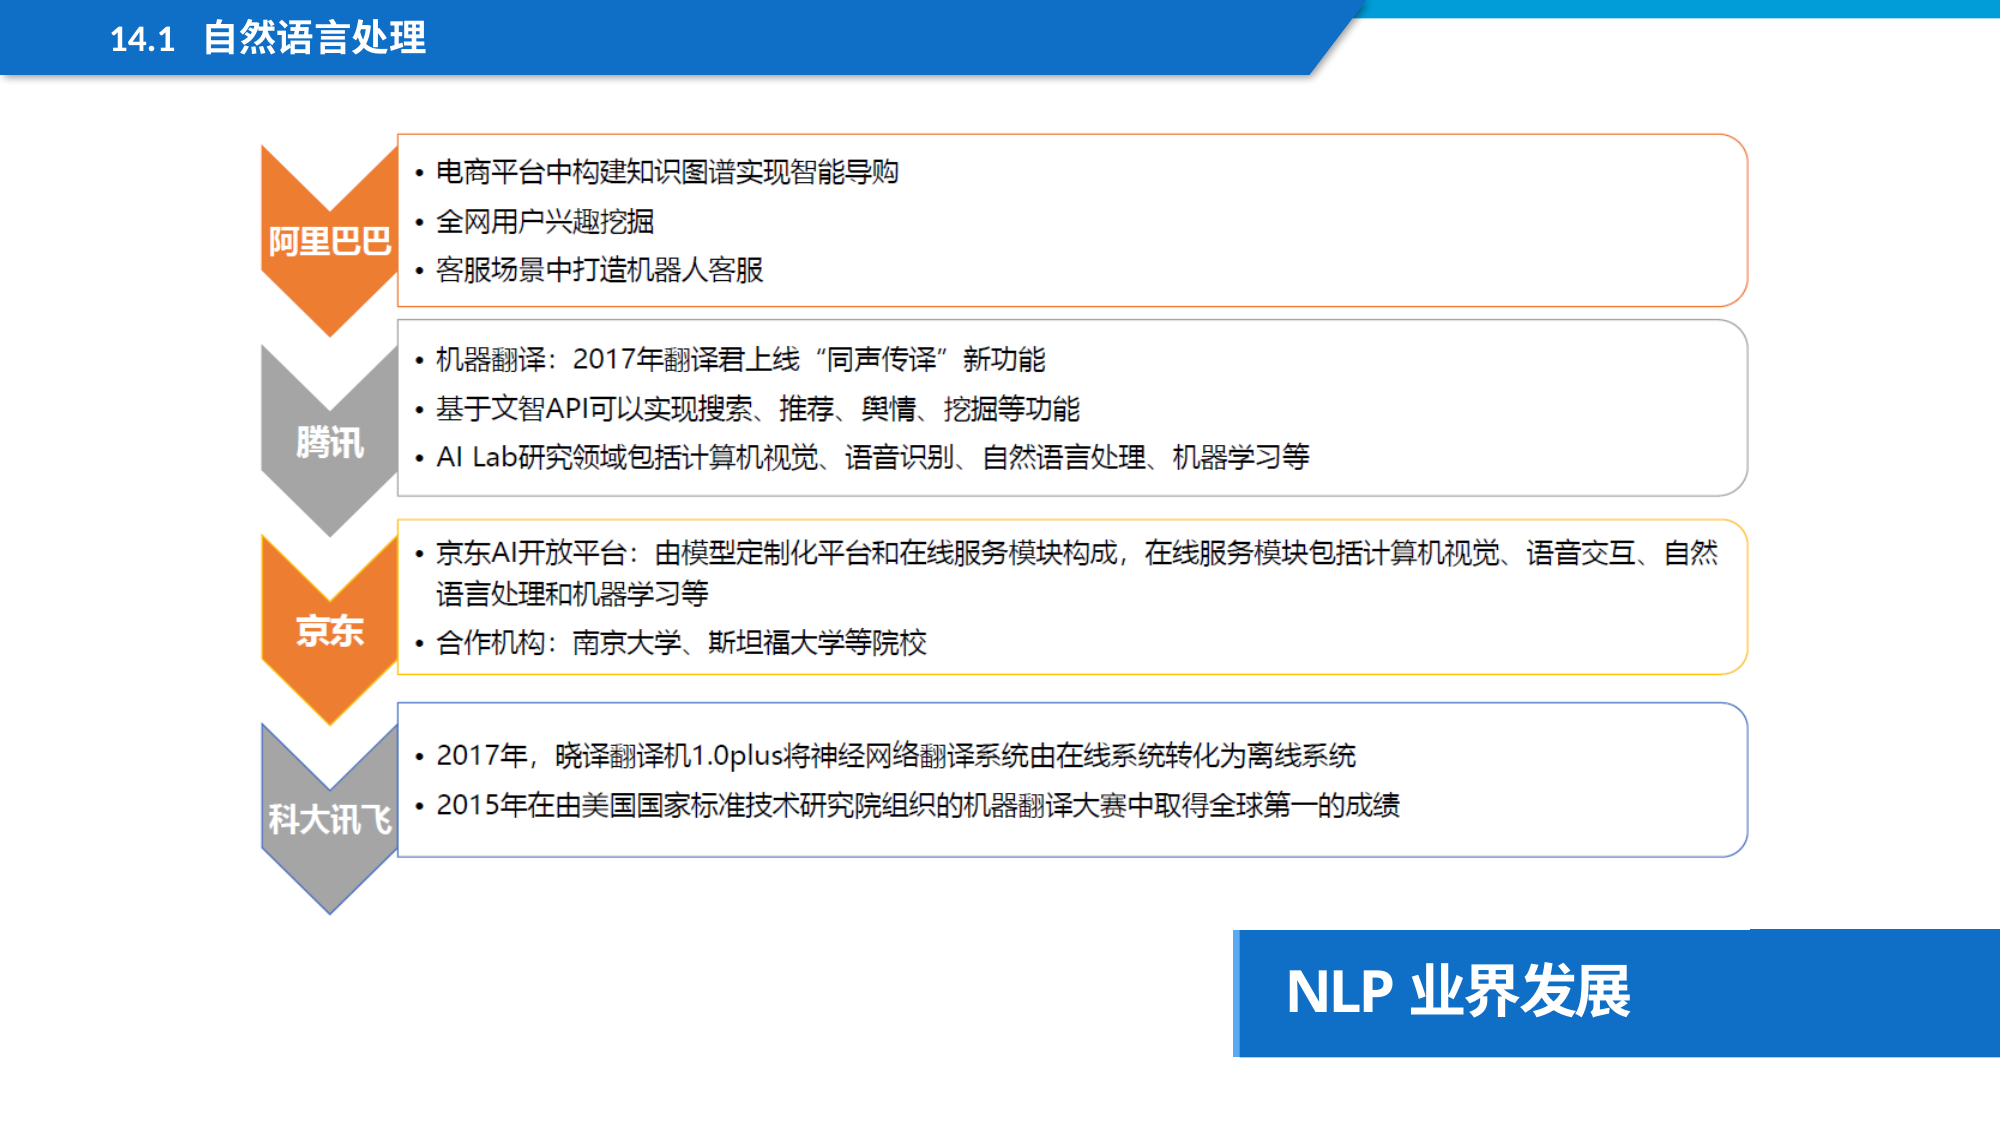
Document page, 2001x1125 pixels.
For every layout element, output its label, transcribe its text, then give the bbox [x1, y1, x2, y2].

list NLP业界发展 [1239, 929, 2000, 1058]
list 14.1 自然语言处理 [93, 11, 1138, 68]
picture [250, 122, 1750, 930]
